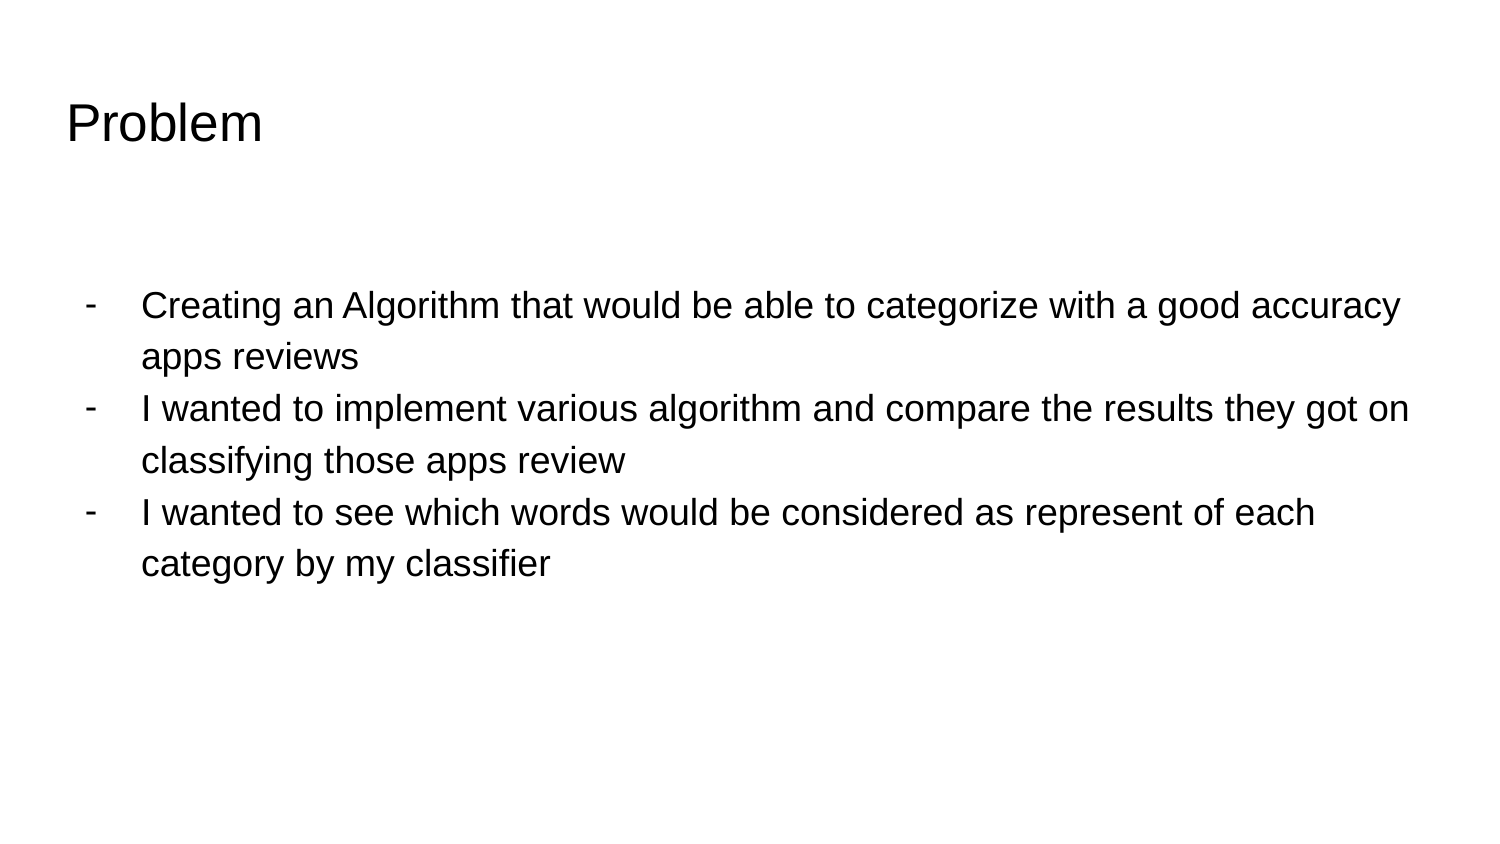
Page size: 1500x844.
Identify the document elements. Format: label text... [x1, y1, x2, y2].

list Creating an Algorithm that would be able to categorize with a good accuracy apps reviews I wanted to implement various algorithm and compare the results they got on classifying those apps review I wanted to see which words would be considered as represent of each category by my classifier [51, 189, 1449, 750]
title Problem [51, 72, 1449, 167]
